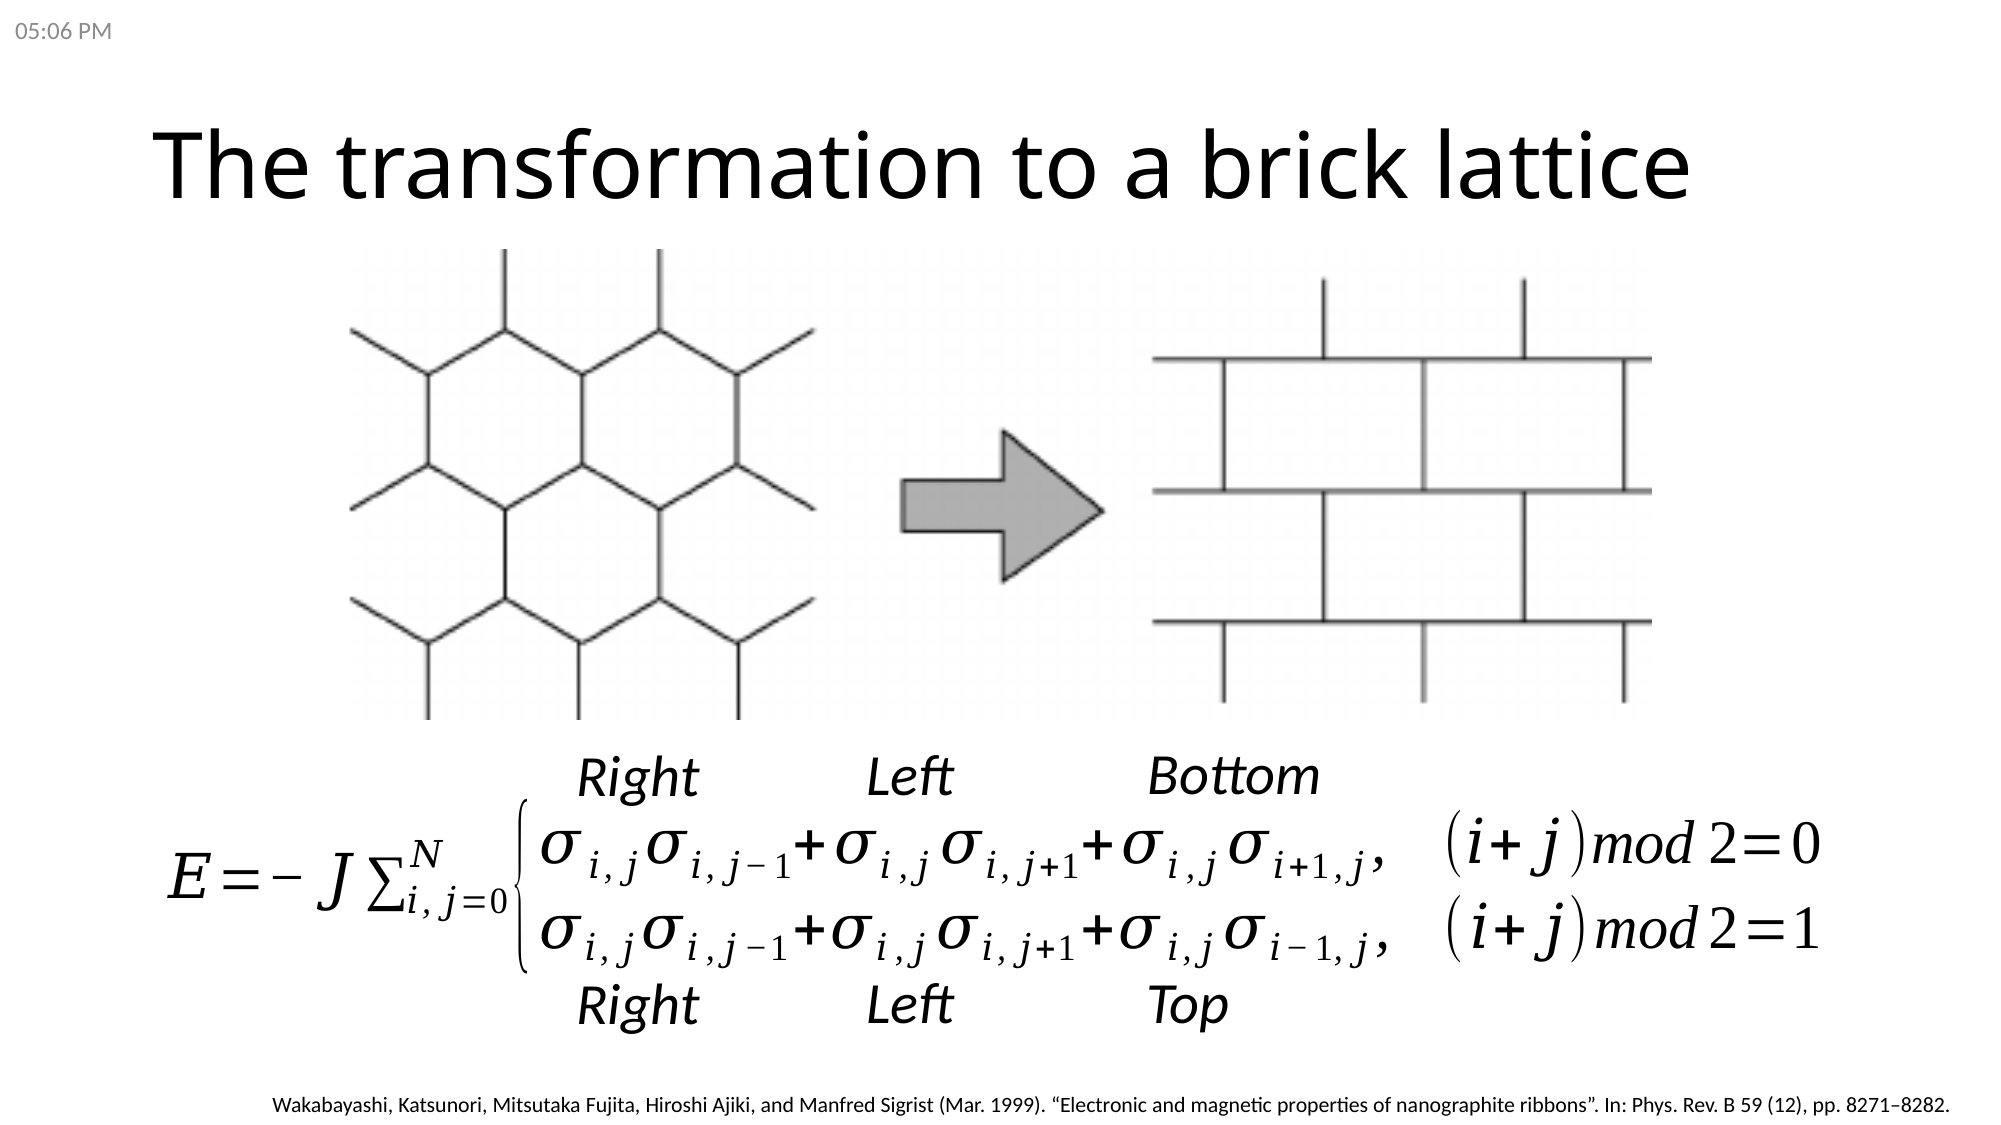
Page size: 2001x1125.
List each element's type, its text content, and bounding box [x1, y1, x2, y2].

text_box Top [1131, 957, 1245, 1043]
text_box Wakabayashi, Katsunori, Mitsutaka Fujita, Hiroshi Ajiki, and Manfred Sigrist (Mar. 1999). “Electronic and magnetic properties of nanographite ribbons”. In: Phys. Rev. B 59 (12), pp. 8271–8282. [202, 1083, 1968, 1125]
text_box Right [561, 959, 715, 1044]
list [348, 249, 1652, 720]
title The transformation to a brick lattice [137, 59, 1863, 278]
text_box Left [851, 958, 969, 1043]
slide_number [0, 0, 138, 60]
text_box Left [851, 729, 969, 815]
text_box Right [561, 730, 715, 816]
text_box Bottom [1133, 728, 1337, 814]
